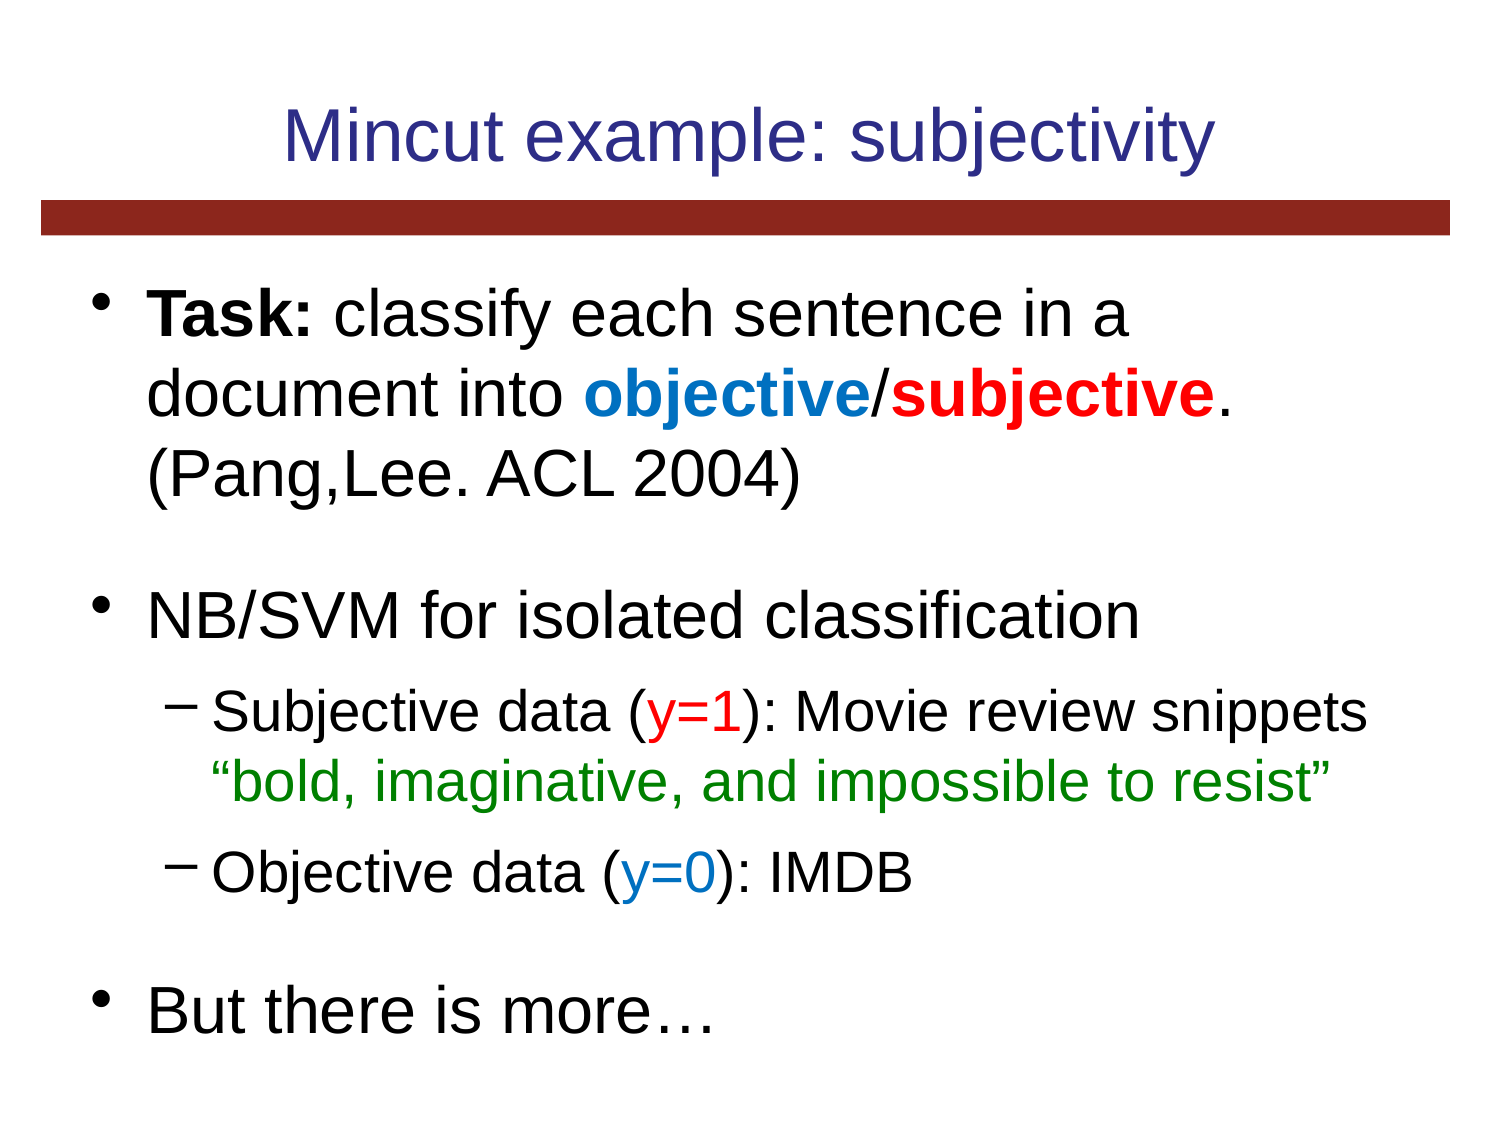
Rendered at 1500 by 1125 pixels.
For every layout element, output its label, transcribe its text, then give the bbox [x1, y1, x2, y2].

title Mincut example: subjectivity [74, 37, 1426, 226]
list Task: classify each sentence in a document into objective/subjective. (Pang,Lee. ACL 2004) NB/SVM for isolated classification Subjective data (y=1): Movie review snippets “bold, imaginative, and impossible to resist” Objective data (y=0): IMDB But there is more… [74, 262, 1426, 1006]
